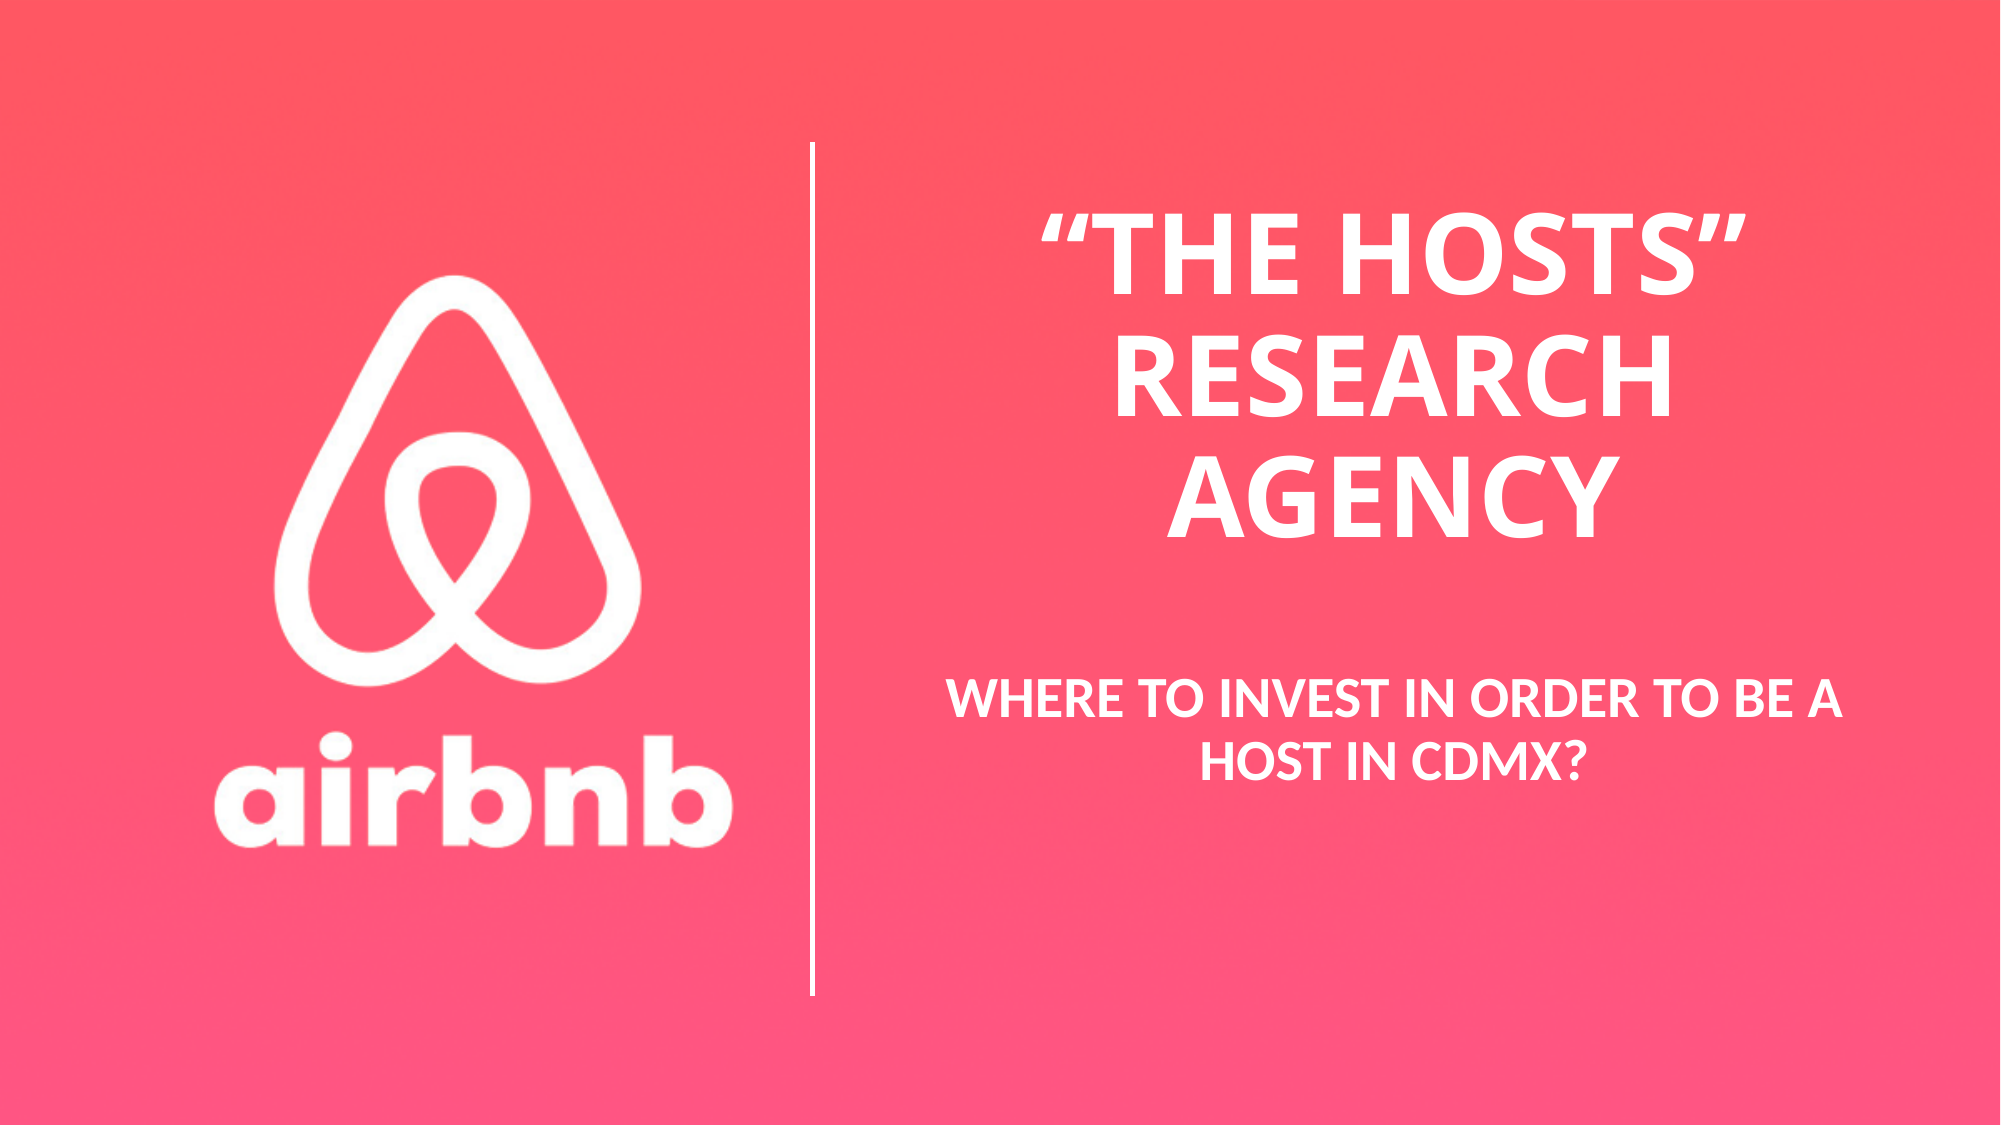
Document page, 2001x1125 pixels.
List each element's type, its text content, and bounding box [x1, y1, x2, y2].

title “THE HOSTS” RESEARCH AGENCY [866, 177, 1923, 570]
subtitle WHERE TO INVEST IN ORDER TO BE A HOST IN CDMX? [866, 584, 1923, 857]
picture [0, 0, 2001, 1125]
